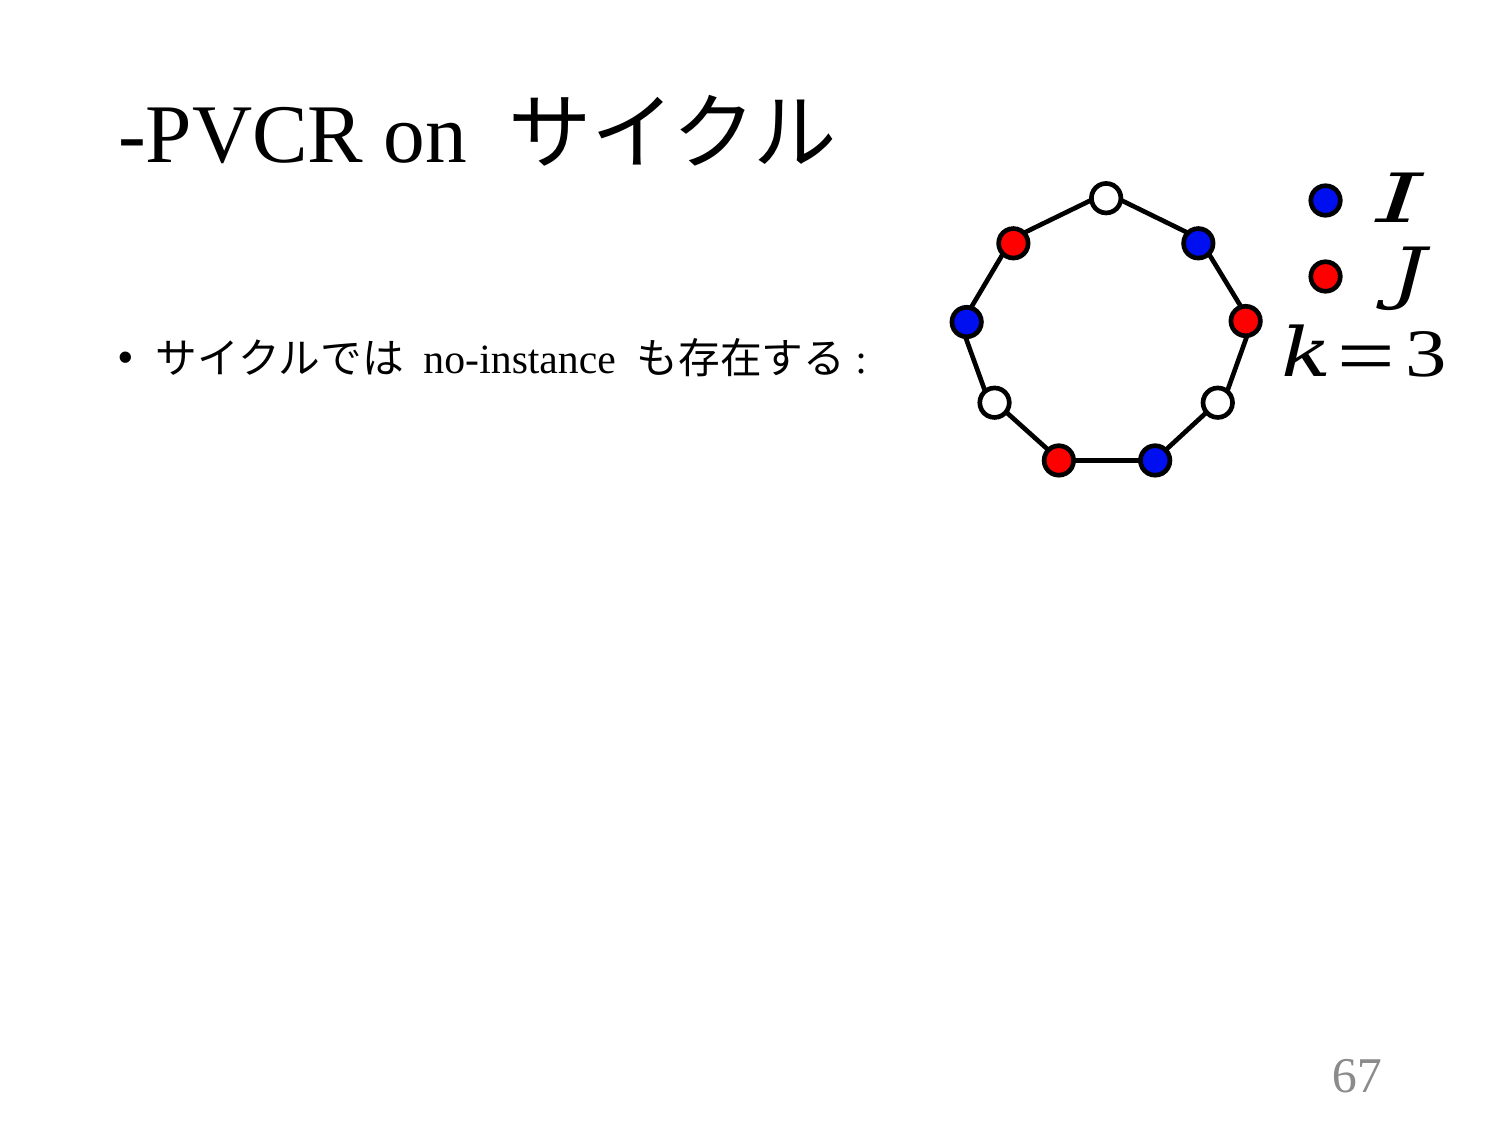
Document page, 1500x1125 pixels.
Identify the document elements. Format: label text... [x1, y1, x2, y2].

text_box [984, 392, 1049, 450]
text_box [1257, 310, 1262, 333]
text_box [1139, 444, 1171, 477]
text_box [1182, 227, 1215, 260]
slide_number 67 [1302, 1042, 1397, 1103]
text_box [1043, 444, 1075, 477]
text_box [1165, 392, 1229, 450]
text_box [950, 310, 956, 334]
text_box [1217, 310, 1257, 418]
text_box [995, 386, 1007, 392]
text_box [1206, 386, 1217, 392]
text_box [1094, 182, 1118, 187]
list サイクルでは no-instance も存在する: [103, 221, 1397, 1042]
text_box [956, 253, 1003, 333]
text_box [1309, 260, 1342, 293]
text_box [997, 227, 1030, 260]
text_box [1095, 187, 1188, 233]
text_box [1309, 184, 1342, 217]
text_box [1208, 253, 1257, 332]
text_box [956, 311, 995, 418]
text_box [1023, 187, 1095, 233]
